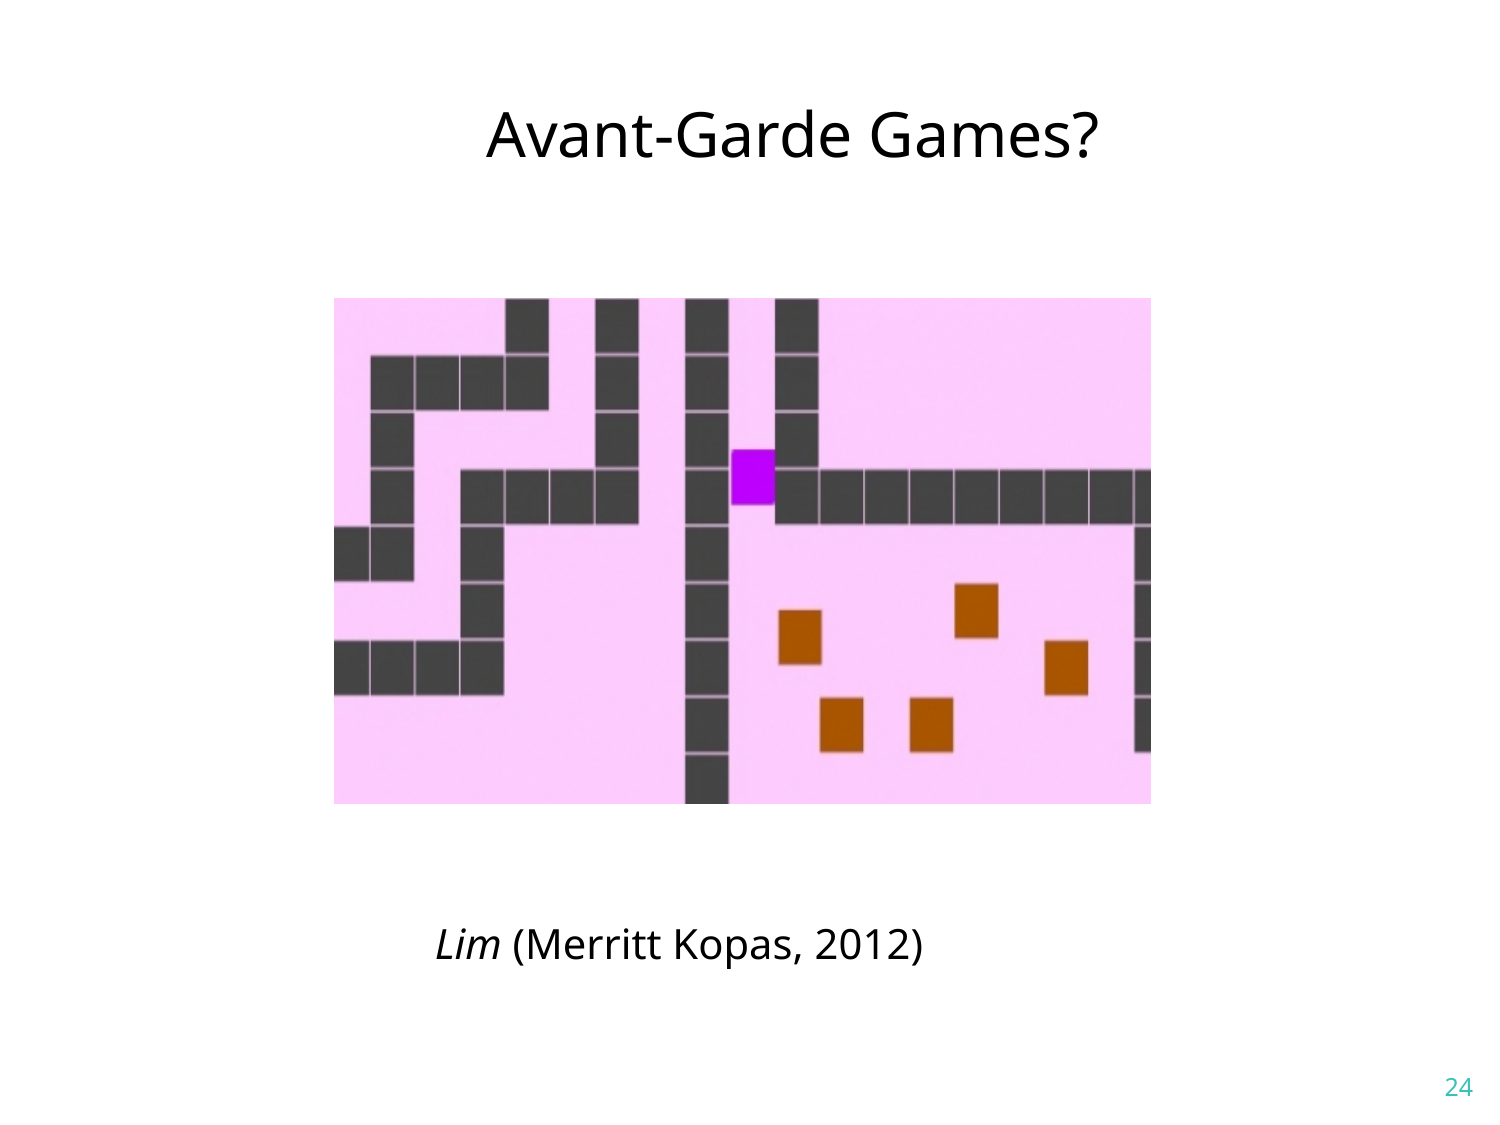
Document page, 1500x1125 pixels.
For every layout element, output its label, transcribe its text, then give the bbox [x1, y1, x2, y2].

text_box Avant-Garde Games? [191, 109, 1429, 185]
slide_number 24 [1398, 1056, 1489, 1125]
text_box Lim (Merritt Kopas, 2012) [419, 857, 980, 1028]
picture [334, 298, 1151, 804]
